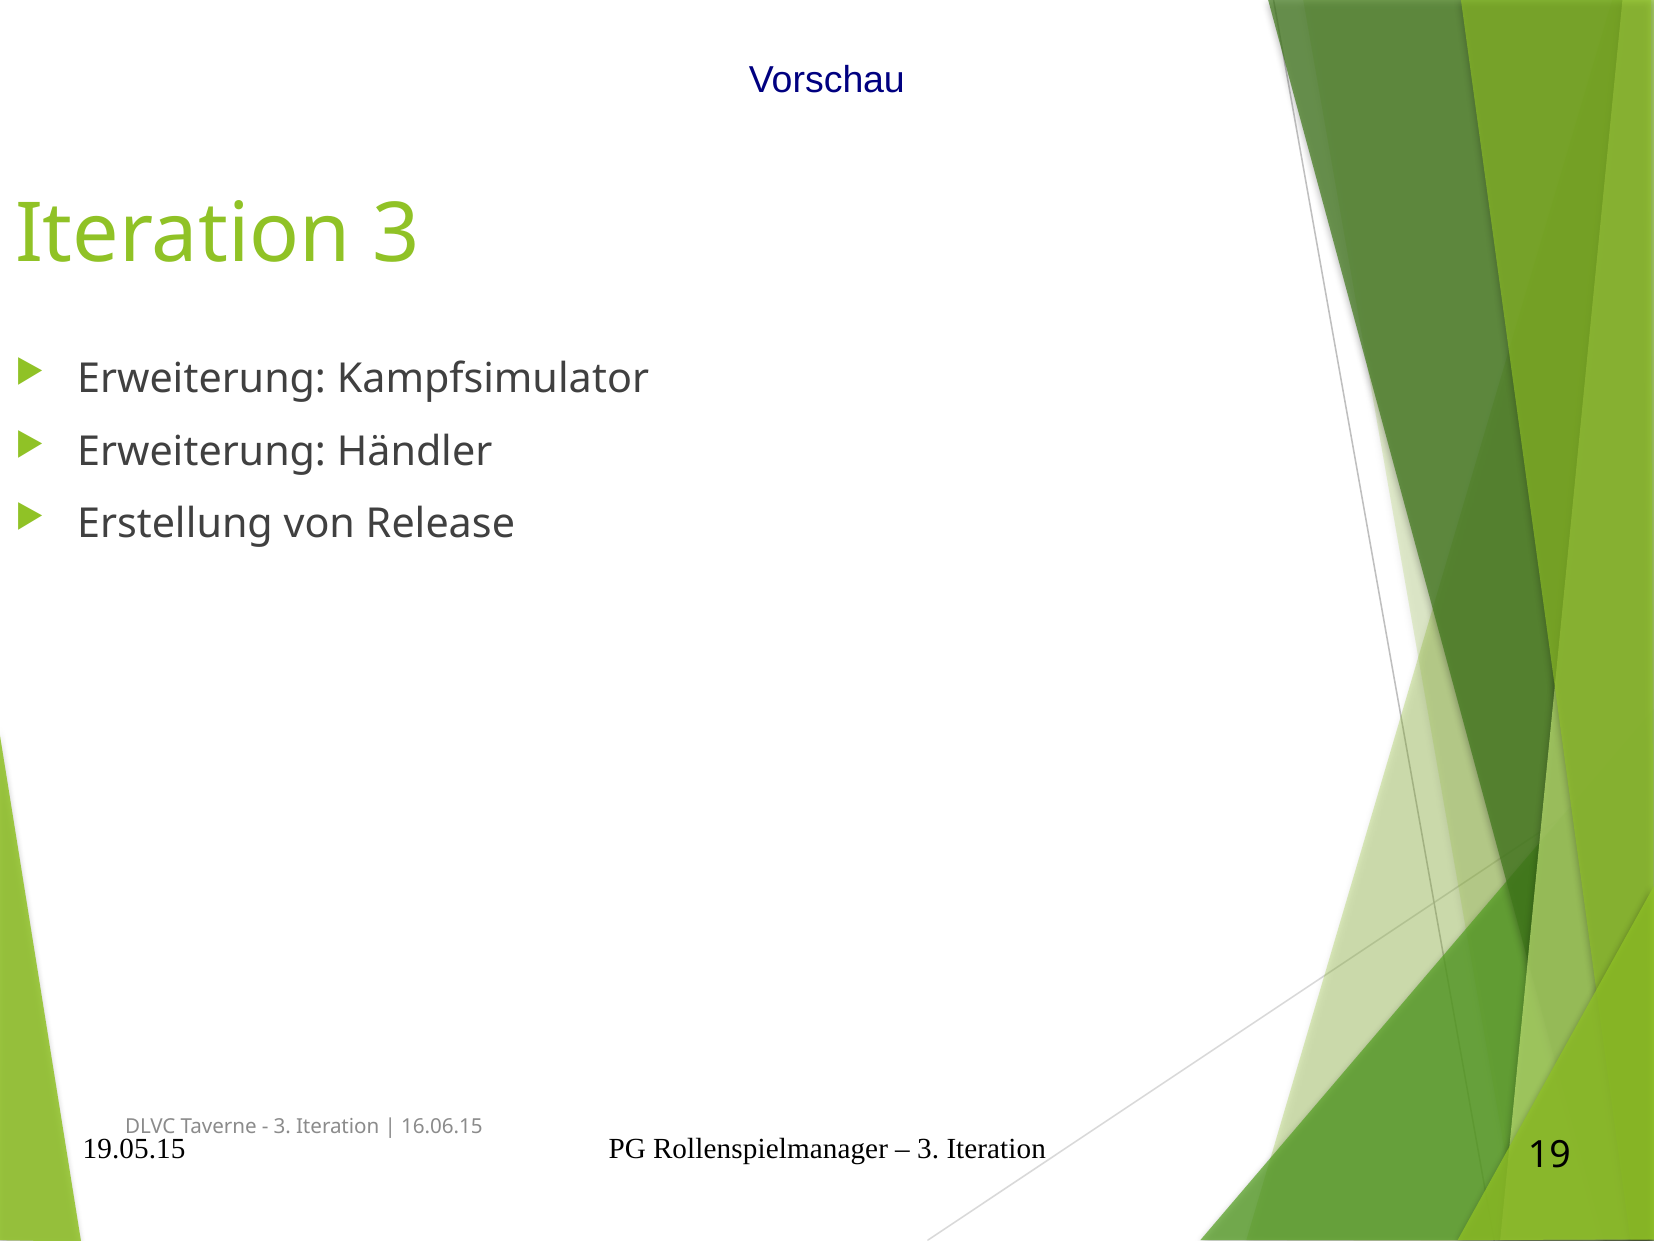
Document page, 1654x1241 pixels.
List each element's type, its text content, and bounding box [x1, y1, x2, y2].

text_box Vorschau [733, 47, 920, 107]
text_box 19.05.15 [82, 1129, 468, 1216]
text_box 19 [1185, 1129, 1571, 1216]
text_box PG Rollenspielmanager – 3. Iteration [565, 1129, 1090, 1216]
title Iteration 3 [0, 171, 1489, 394]
list Erweiterung: Kampfsimulator Erweiterung: Händler Erstellung von Release [0, 343, 1455, 1063]
footer DLVC Taverne - 3. Iteration | 16.06.15 [110, 1092, 947, 1159]
